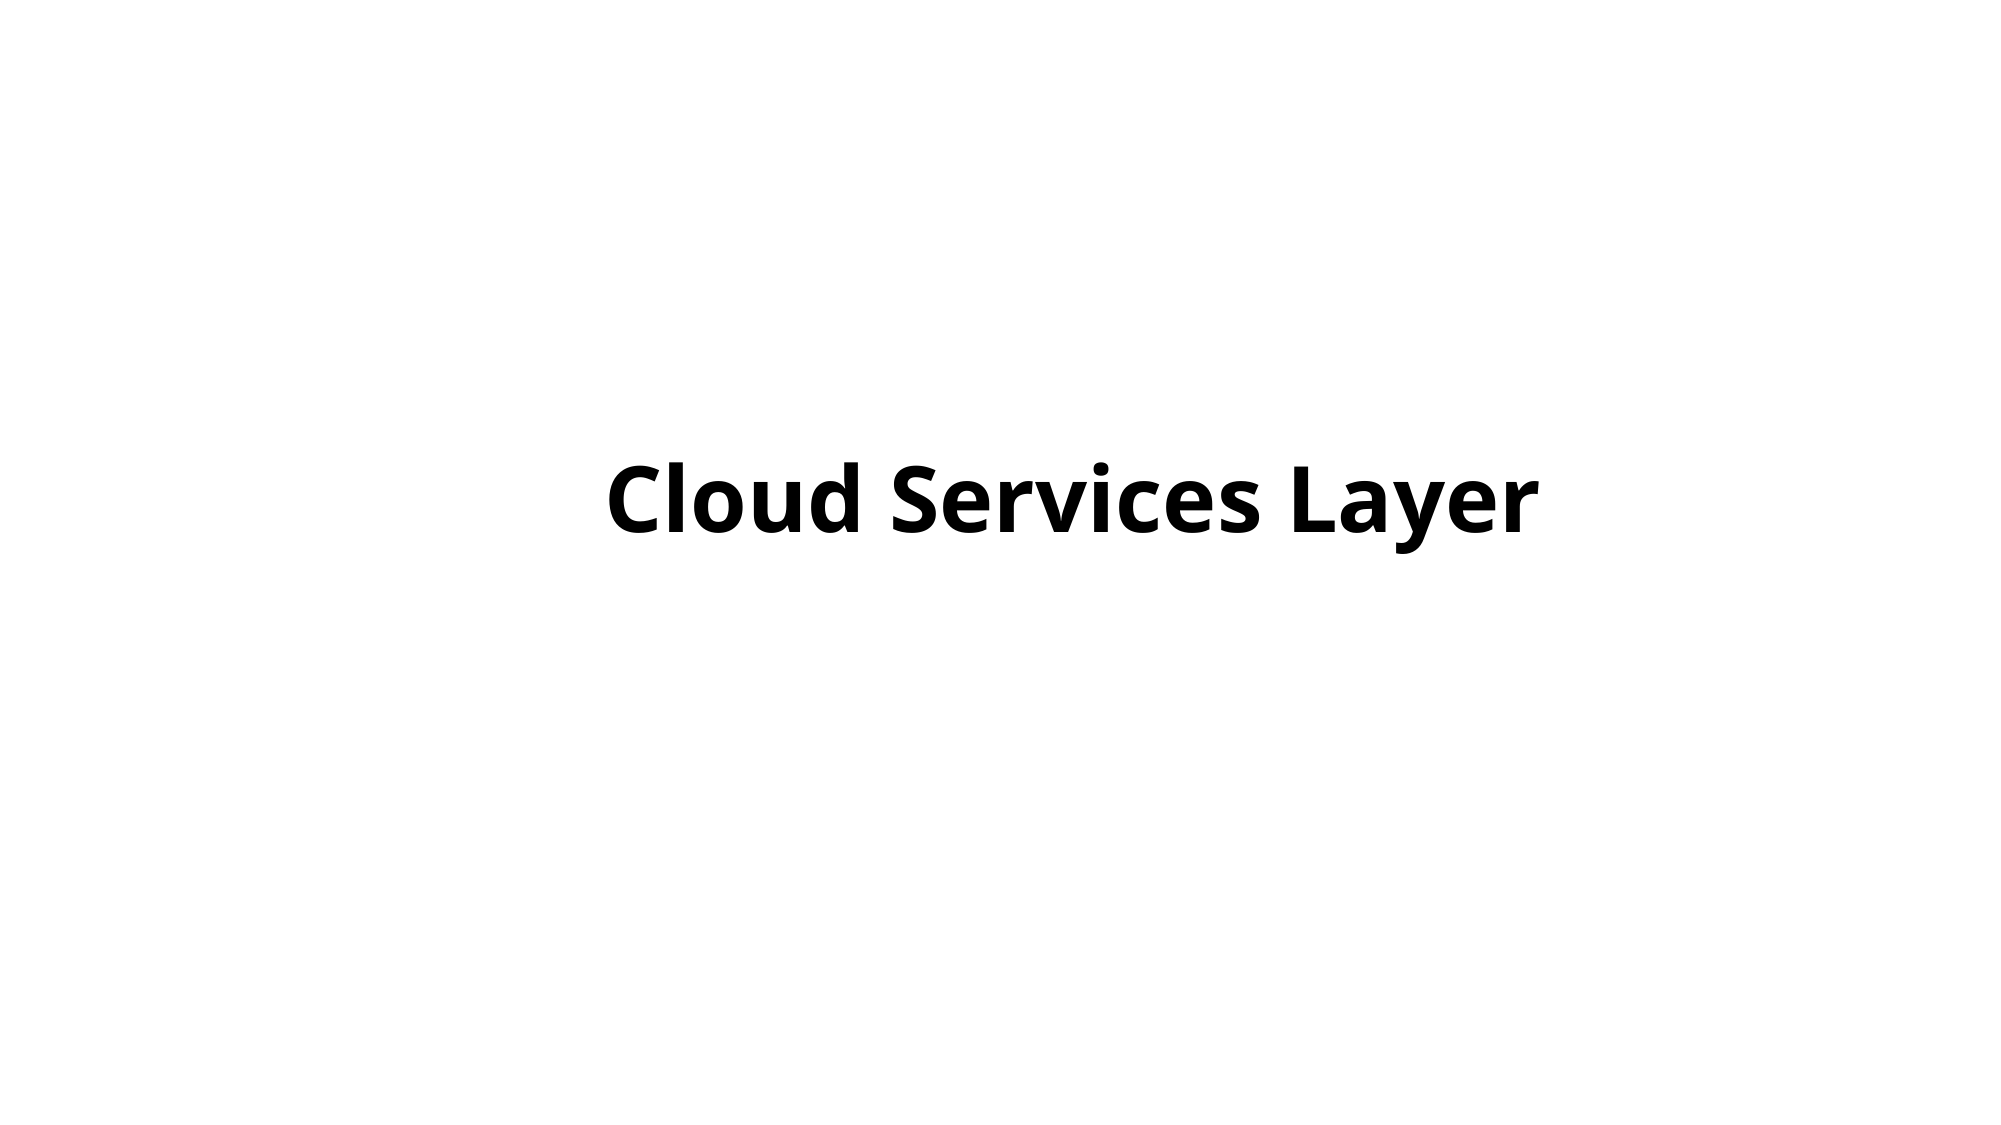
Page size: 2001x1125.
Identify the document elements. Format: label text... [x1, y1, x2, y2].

title Cloud Services Layer [589, 394, 2000, 612]
